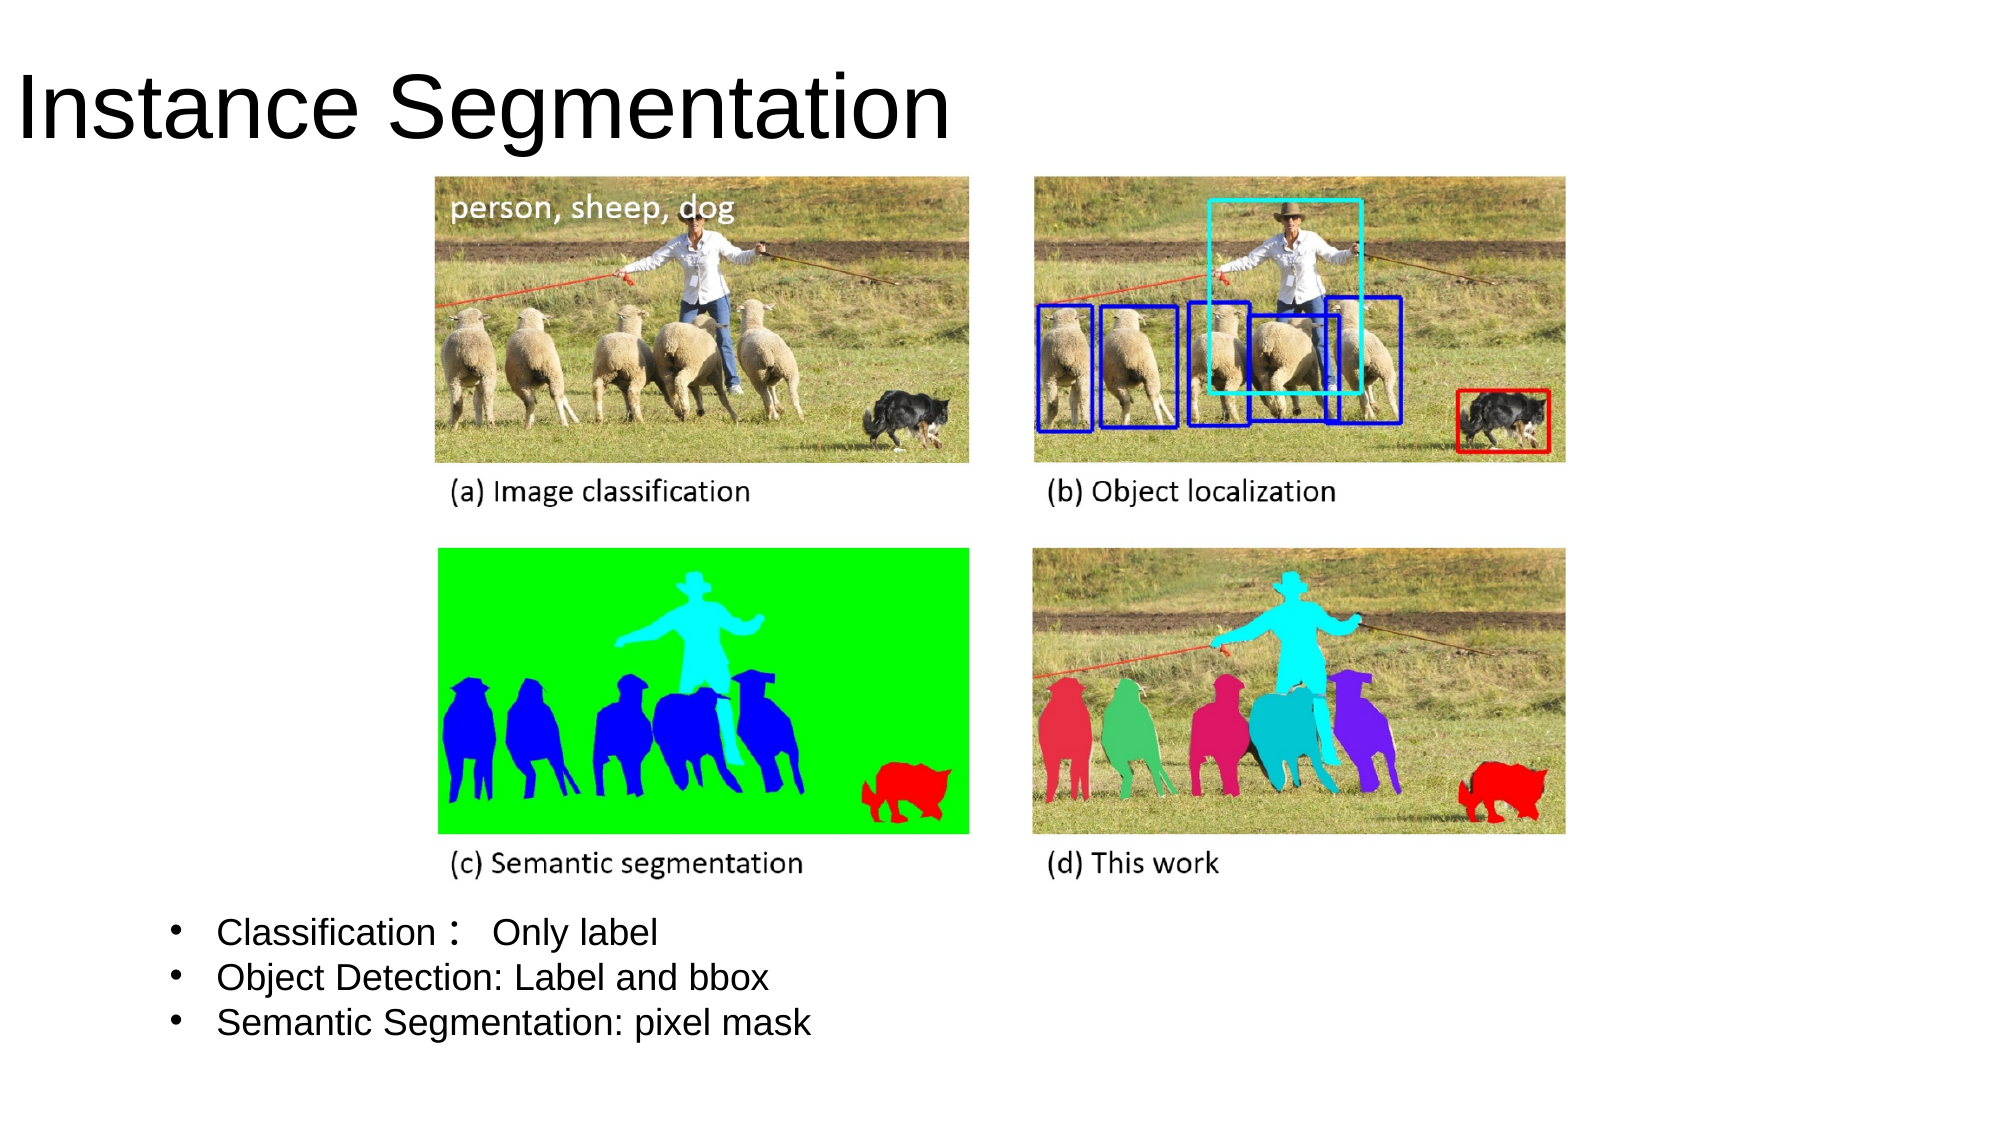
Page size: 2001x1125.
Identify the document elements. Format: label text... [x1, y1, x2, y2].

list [425, 170, 1575, 885]
text_box Classification：Only label Object Detection: Label and bbox Semantic Segmentation: pixel mask [154, 900, 1725, 1052]
title Instance Segmentation [0, 0, 1725, 218]
